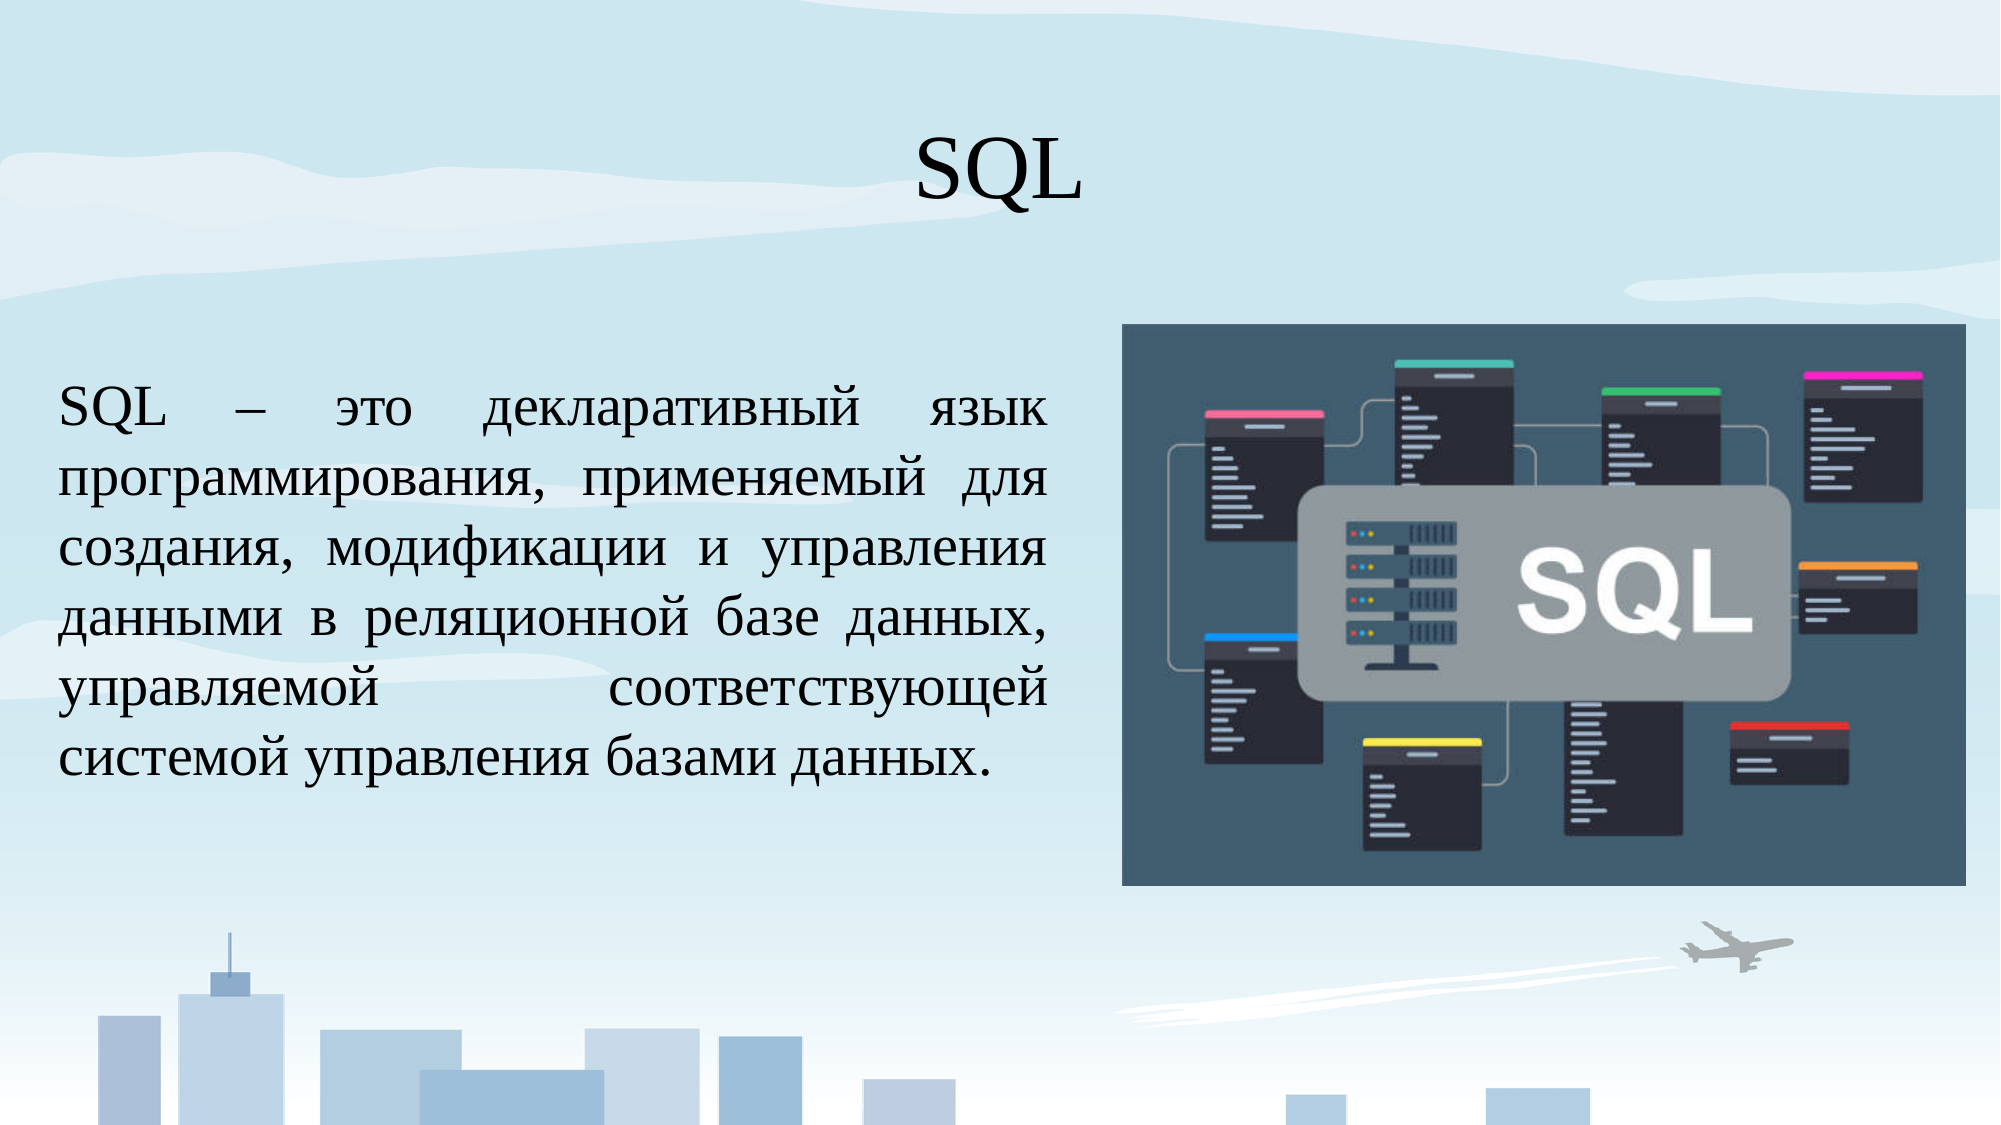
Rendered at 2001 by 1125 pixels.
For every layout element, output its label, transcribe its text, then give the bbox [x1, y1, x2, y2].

text_box SQL – это декларативный язык программирования, применяемый для создания, модификации и управления данными в реляционной базе данных, управляемой соответствующей системой управления базами данных. [44, 360, 1063, 795]
picture [0, 0, 2001, 1125]
title SQL [137, 59, 1863, 278]
